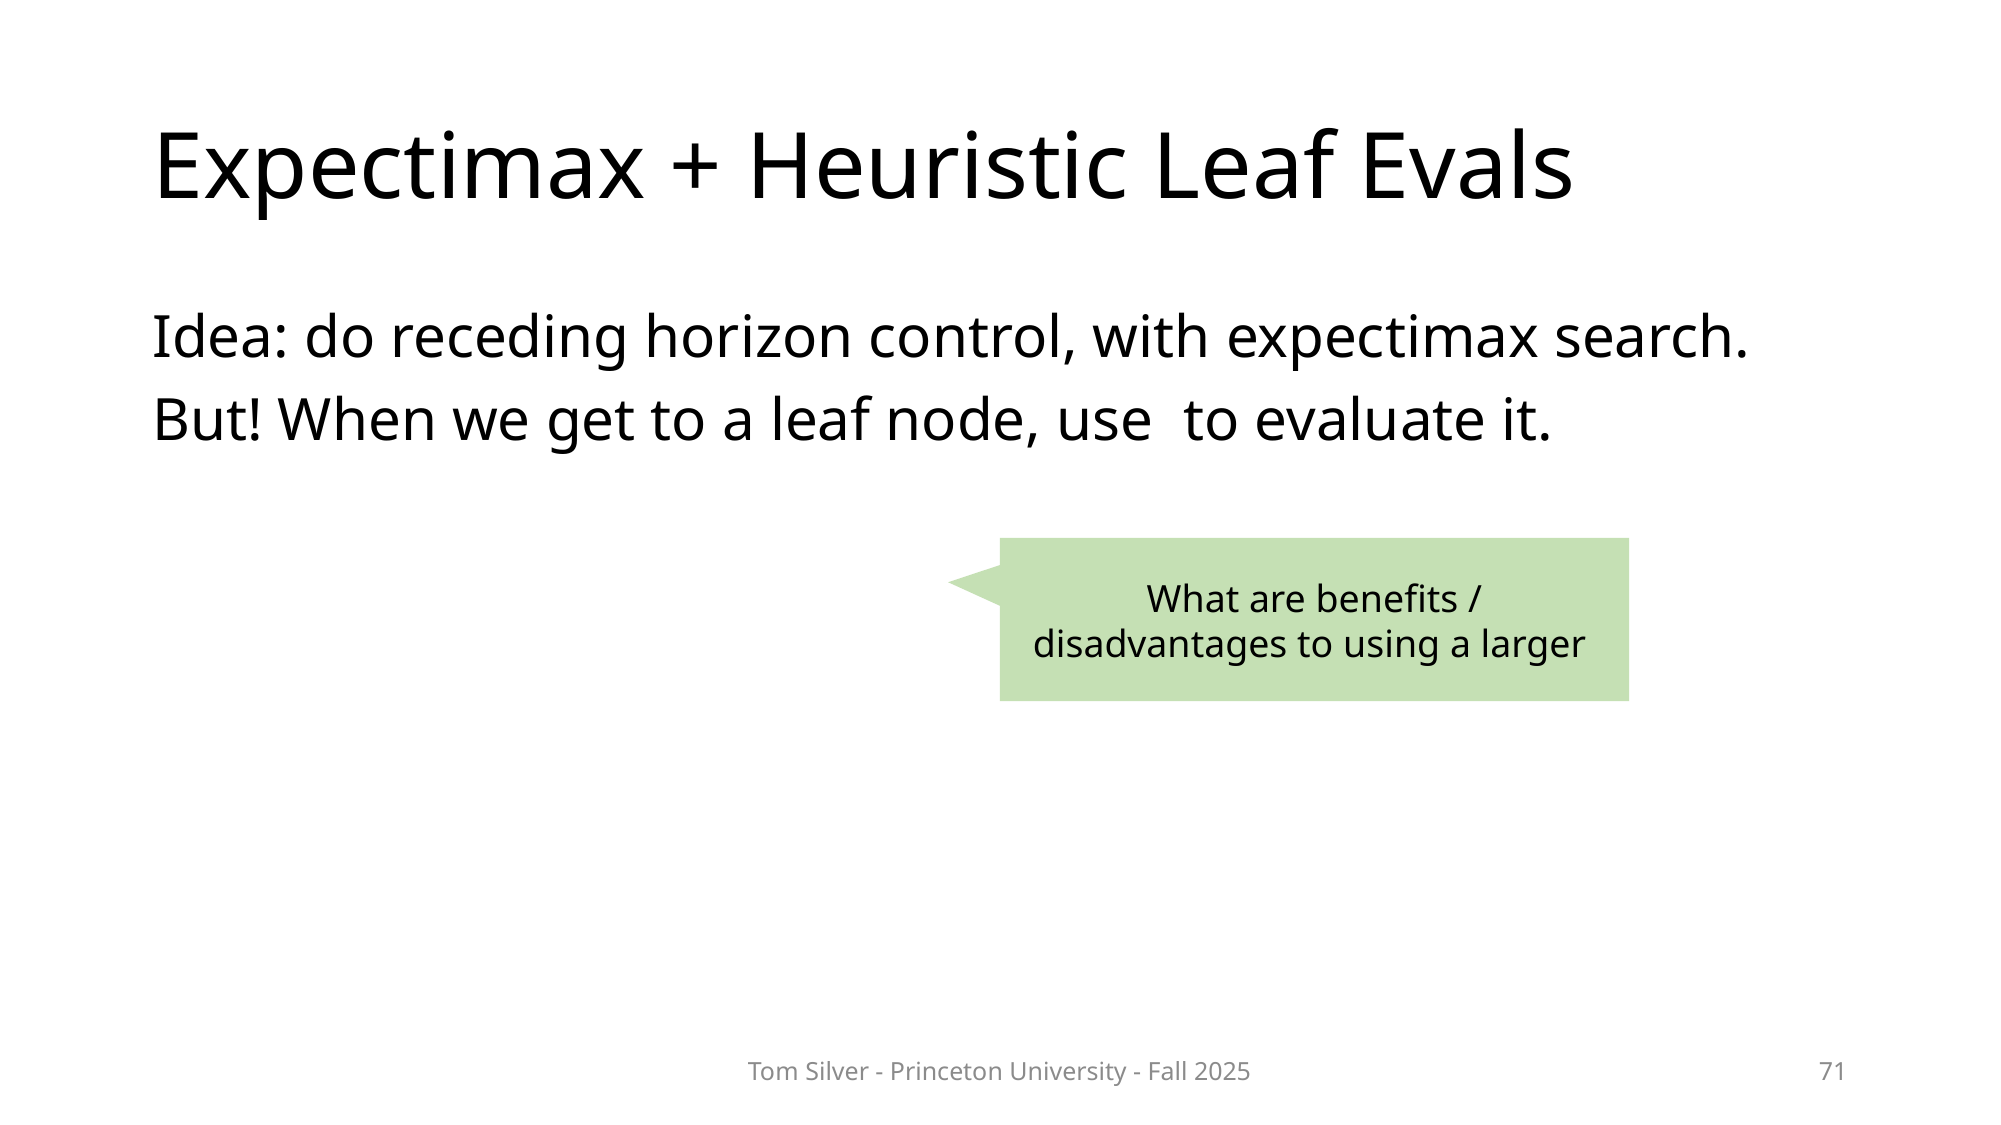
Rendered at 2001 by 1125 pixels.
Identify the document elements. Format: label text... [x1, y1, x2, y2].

slide_number 71 [1412, 1042, 1863, 1103]
footer Tom Silver - Princeton University - Fall 2025 [662, 1042, 1338, 1103]
title Expectimax + Heuristic Leaf Evals [137, 59, 1863, 278]
